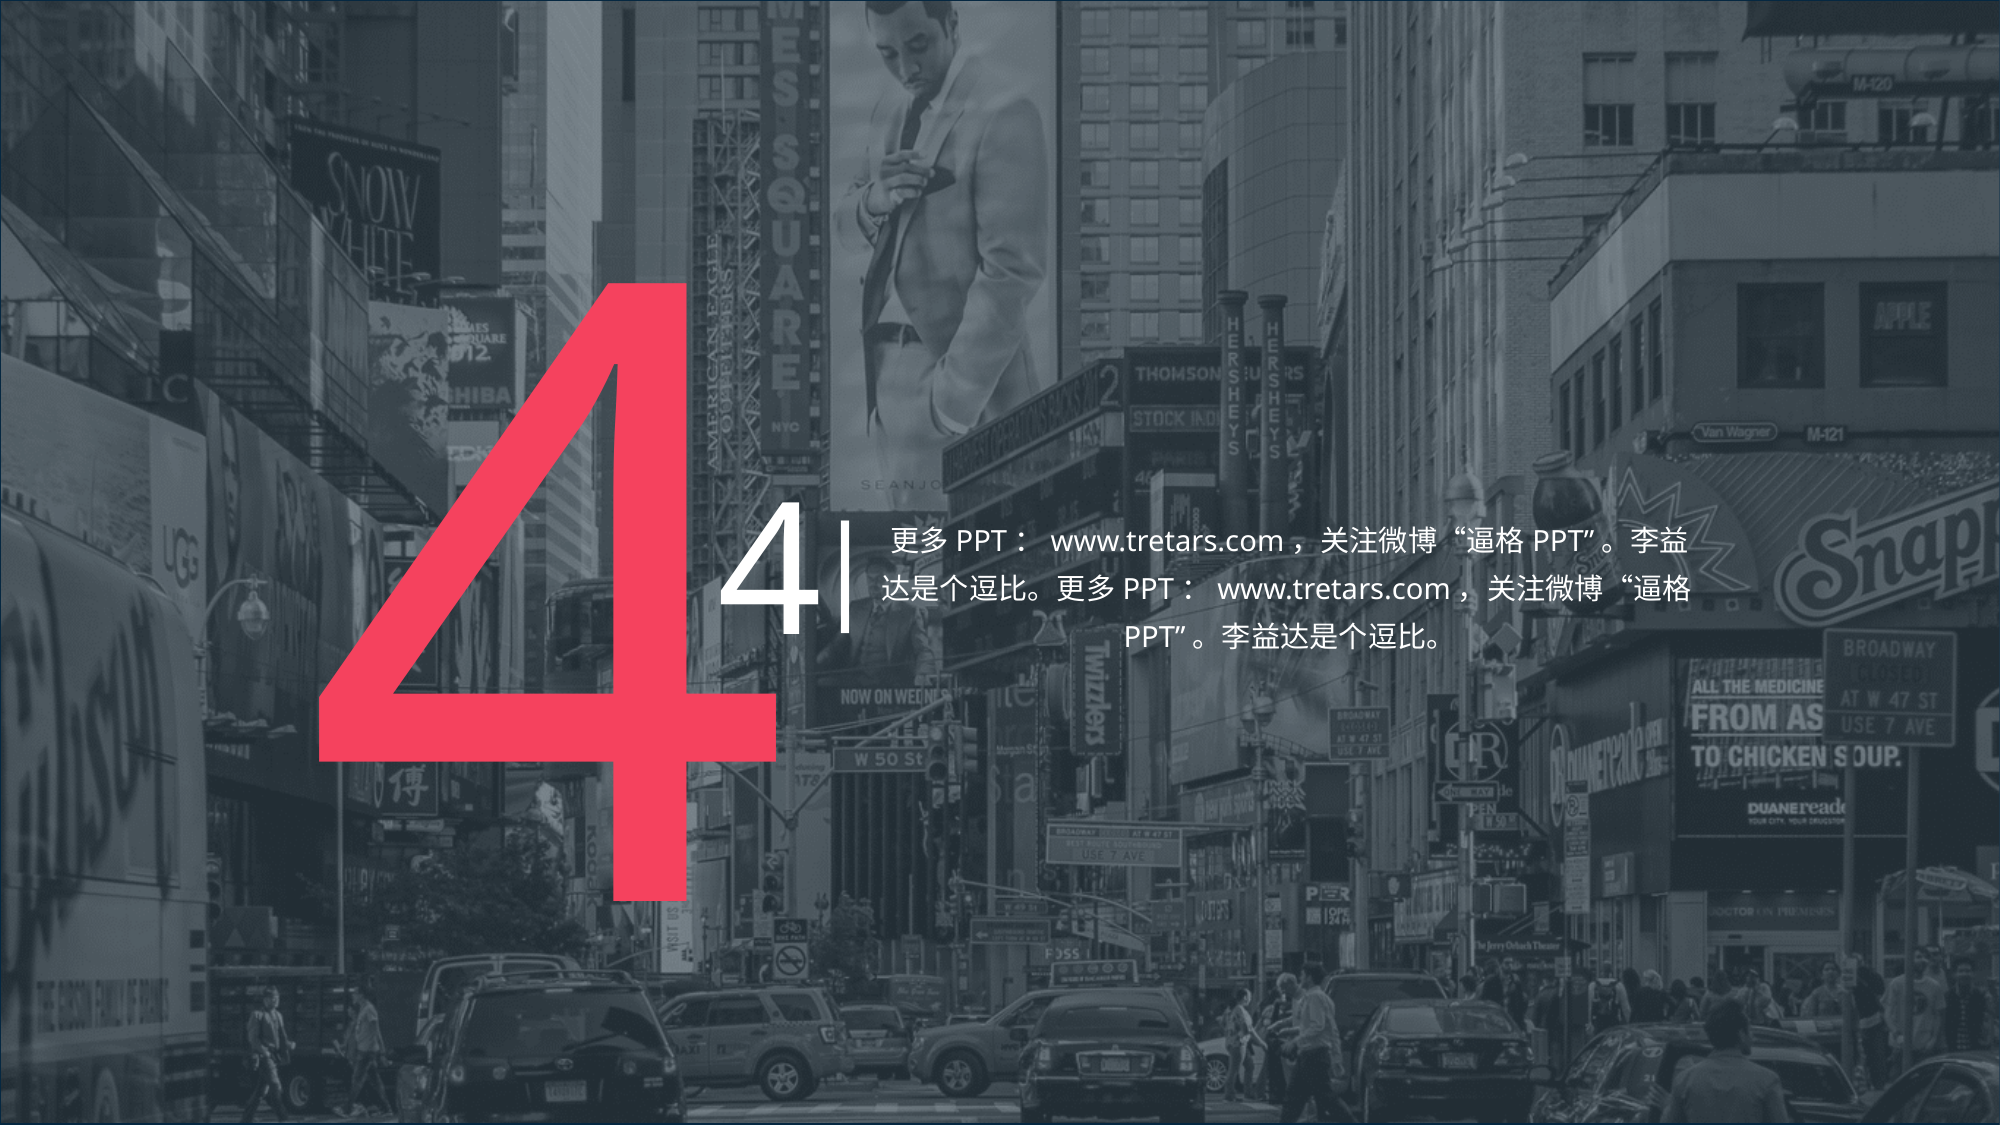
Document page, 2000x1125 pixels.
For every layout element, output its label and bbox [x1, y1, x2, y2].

picture [0, 0, 2000, 1125]
text_box [286, 33, 1713, 1092]
